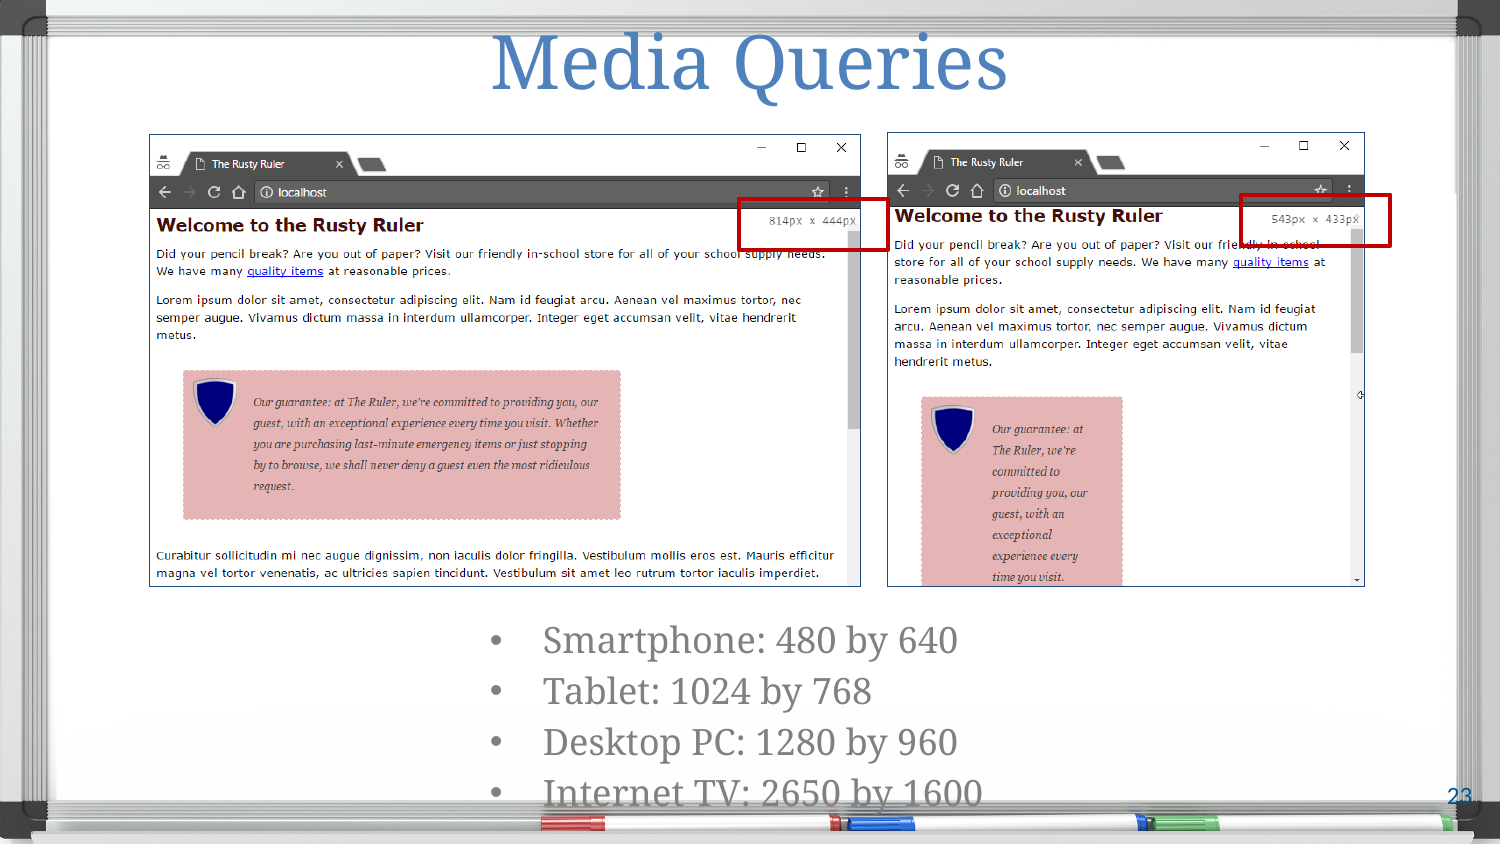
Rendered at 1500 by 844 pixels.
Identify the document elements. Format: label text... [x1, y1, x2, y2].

text_box [865, 197, 881, 252]
picture [0, 0, 1500, 844]
text_box [1369, 193, 1392, 248]
list Smartphone: 480 by 640 Tablet: 1024 by 768 Desktop PC: 1280 by 960 Internet TV: 2650 by 1600 [474, 610, 1138, 823]
title Media Queries [12, 9, 1488, 110]
slide_number 23 [1387, 771, 1488, 817]
